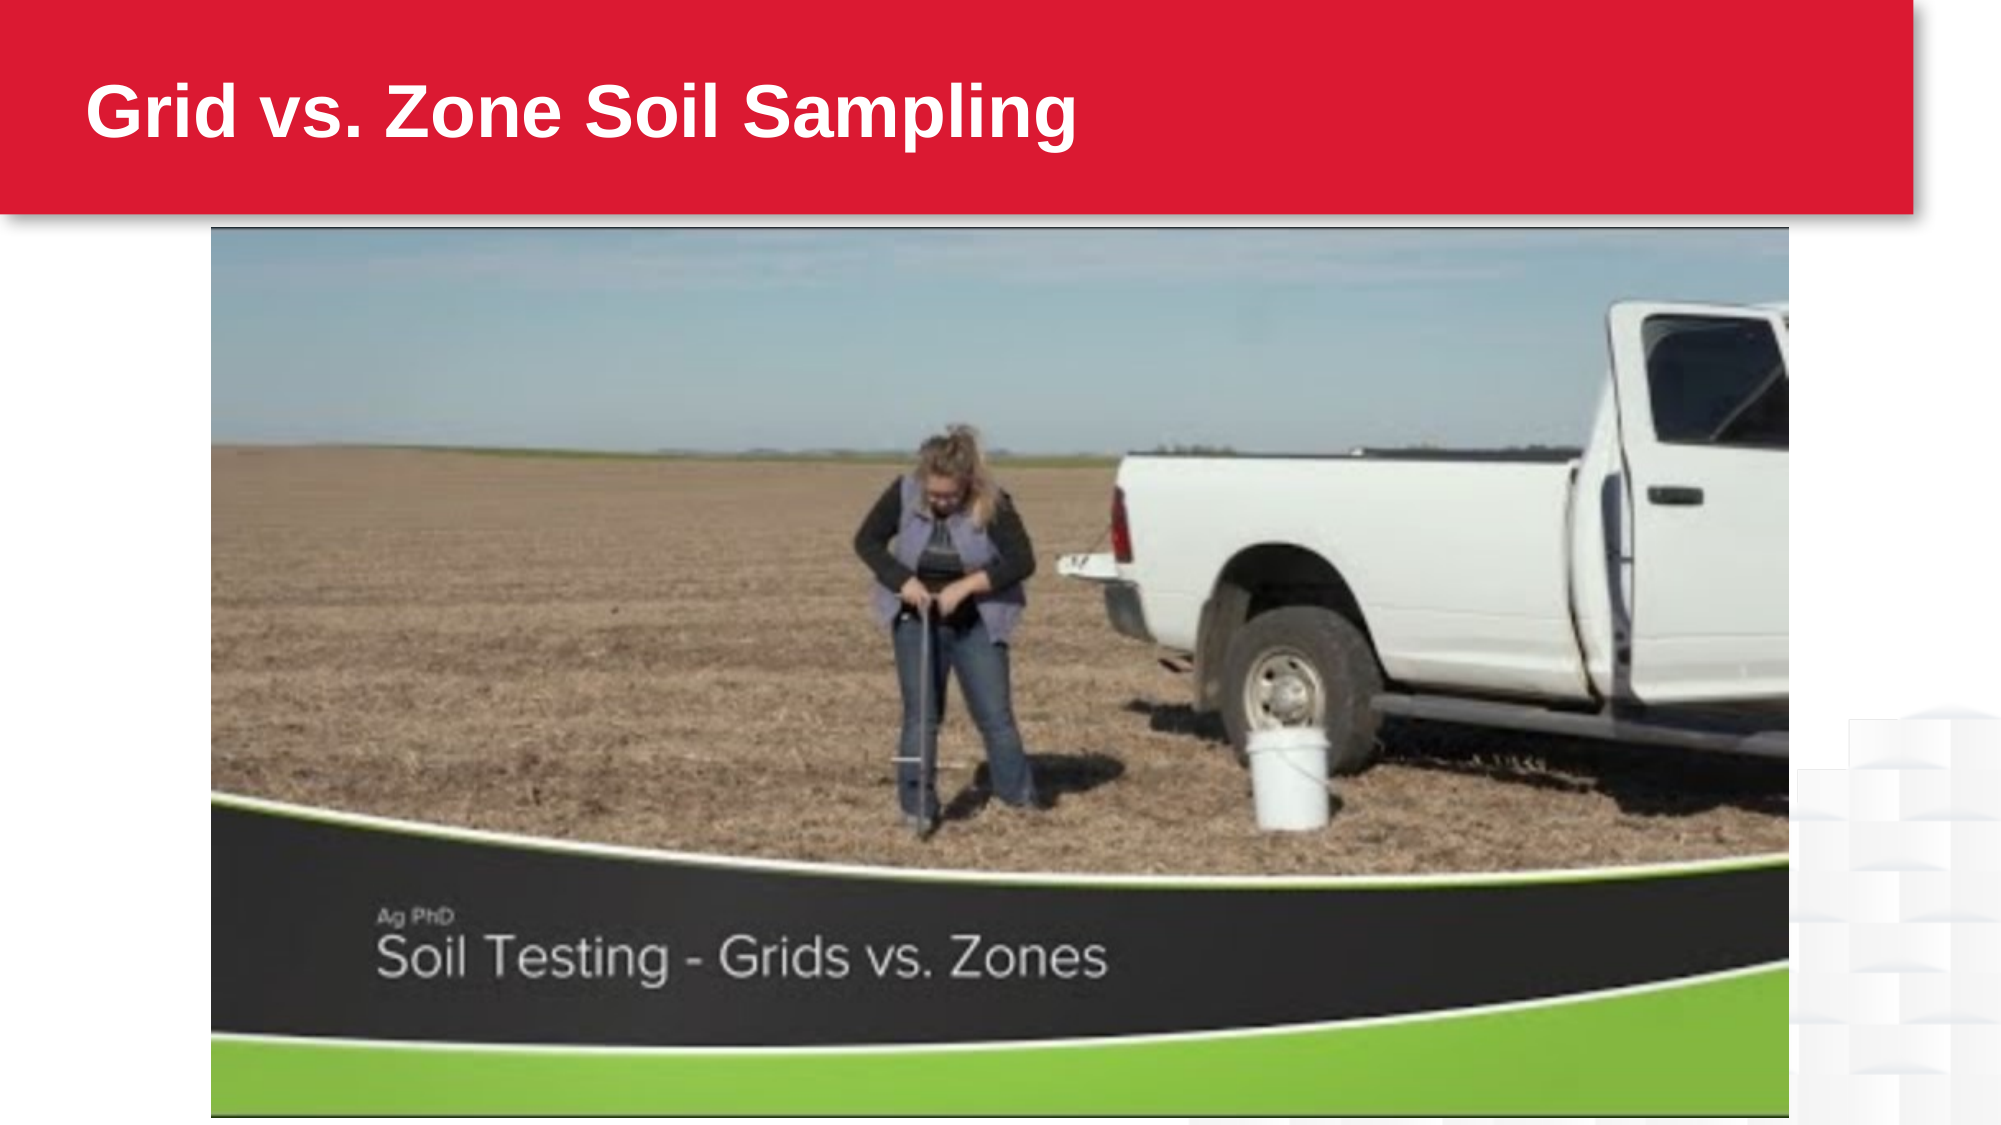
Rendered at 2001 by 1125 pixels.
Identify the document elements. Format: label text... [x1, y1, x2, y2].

title Grid vs. Zone Soil Sampling [85, 19, 1853, 214]
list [210, 226, 1790, 1119]
